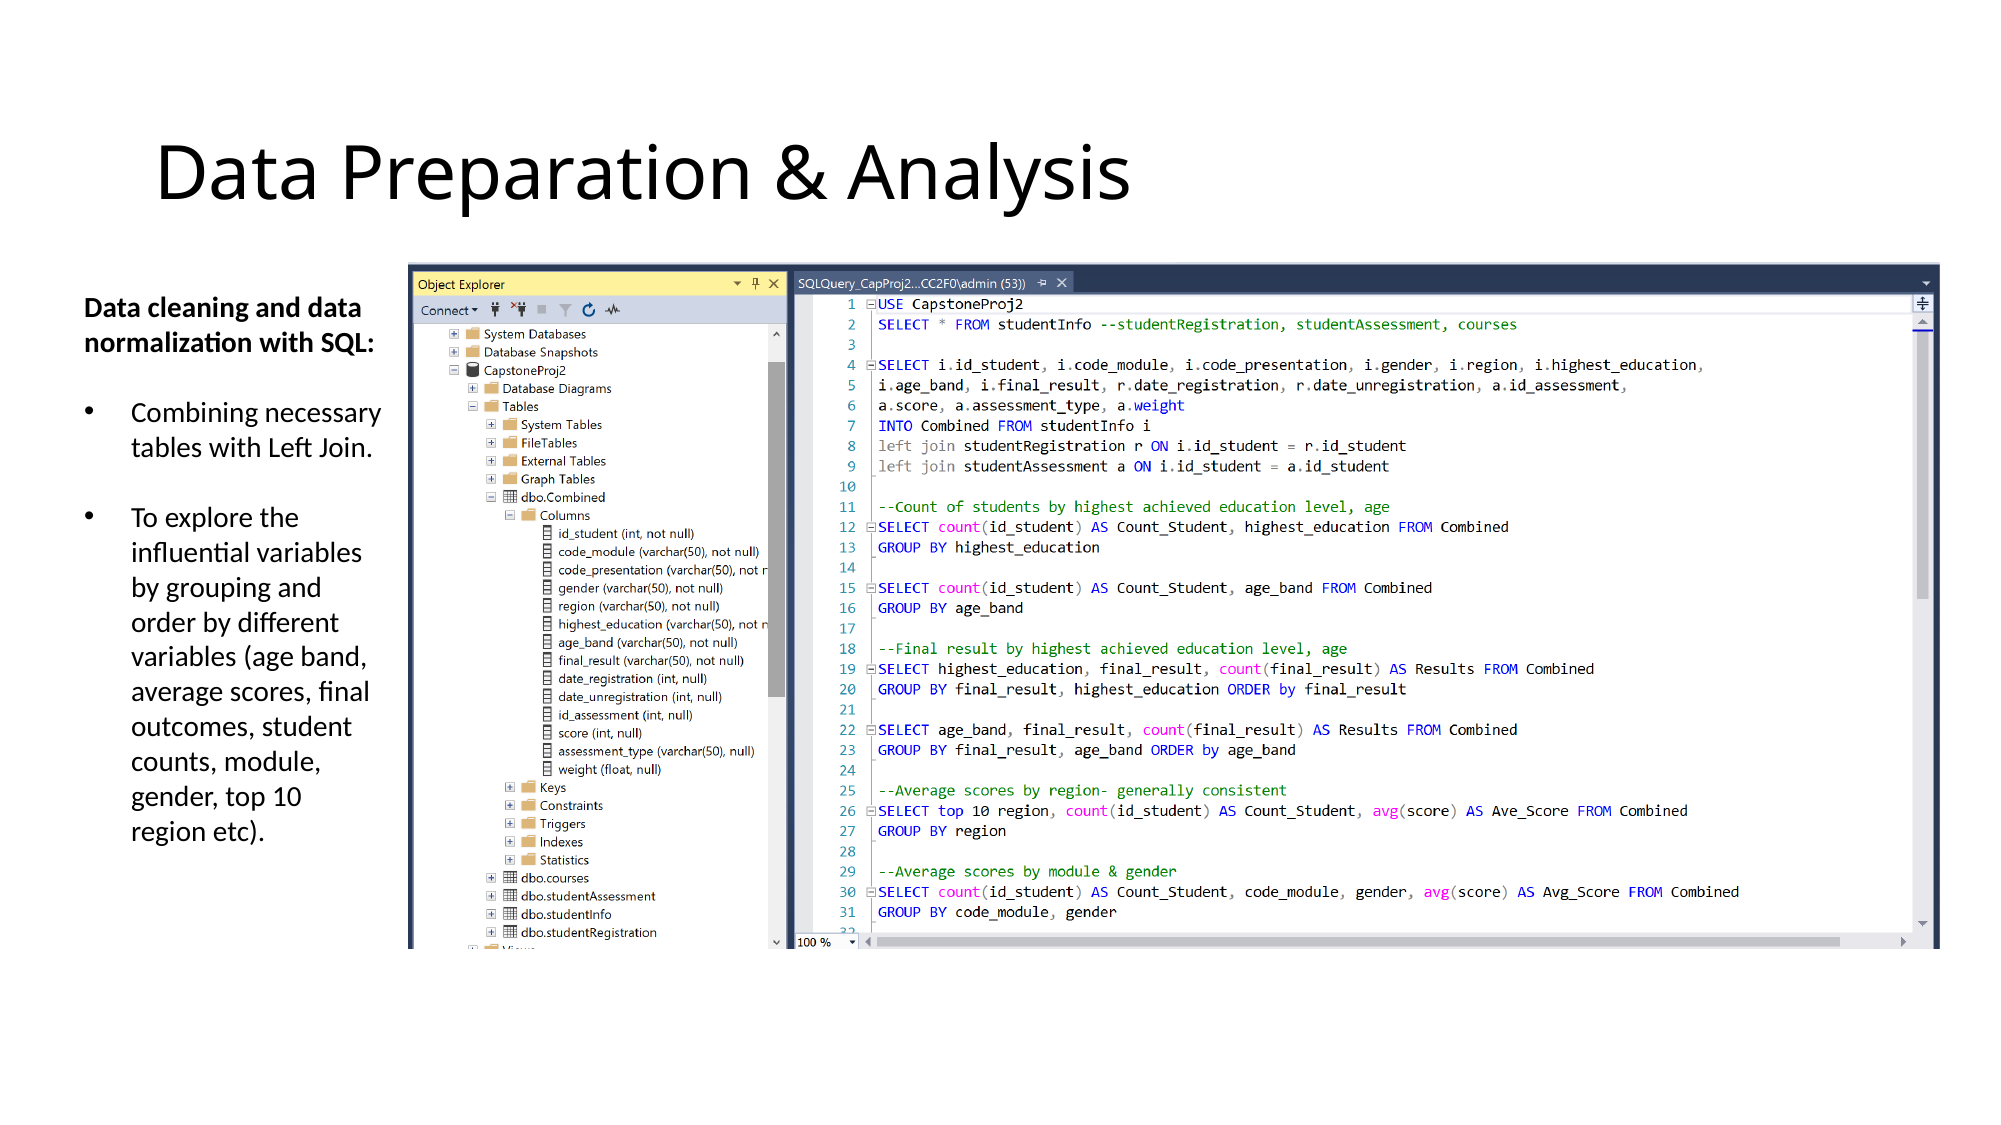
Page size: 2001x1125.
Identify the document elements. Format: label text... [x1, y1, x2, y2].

title Data Preparation & Analysis [139, 125, 1861, 225]
text_box Data cleaning and data normalization with SQL: Combining necessary tables with Left Join. To explore the influential variables by grouping and order by different variables (age band, average scores, final outcomes, student counts, module, gender, top 10 region etc). [69, 280, 399, 960]
picture [408, 262, 1940, 949]
